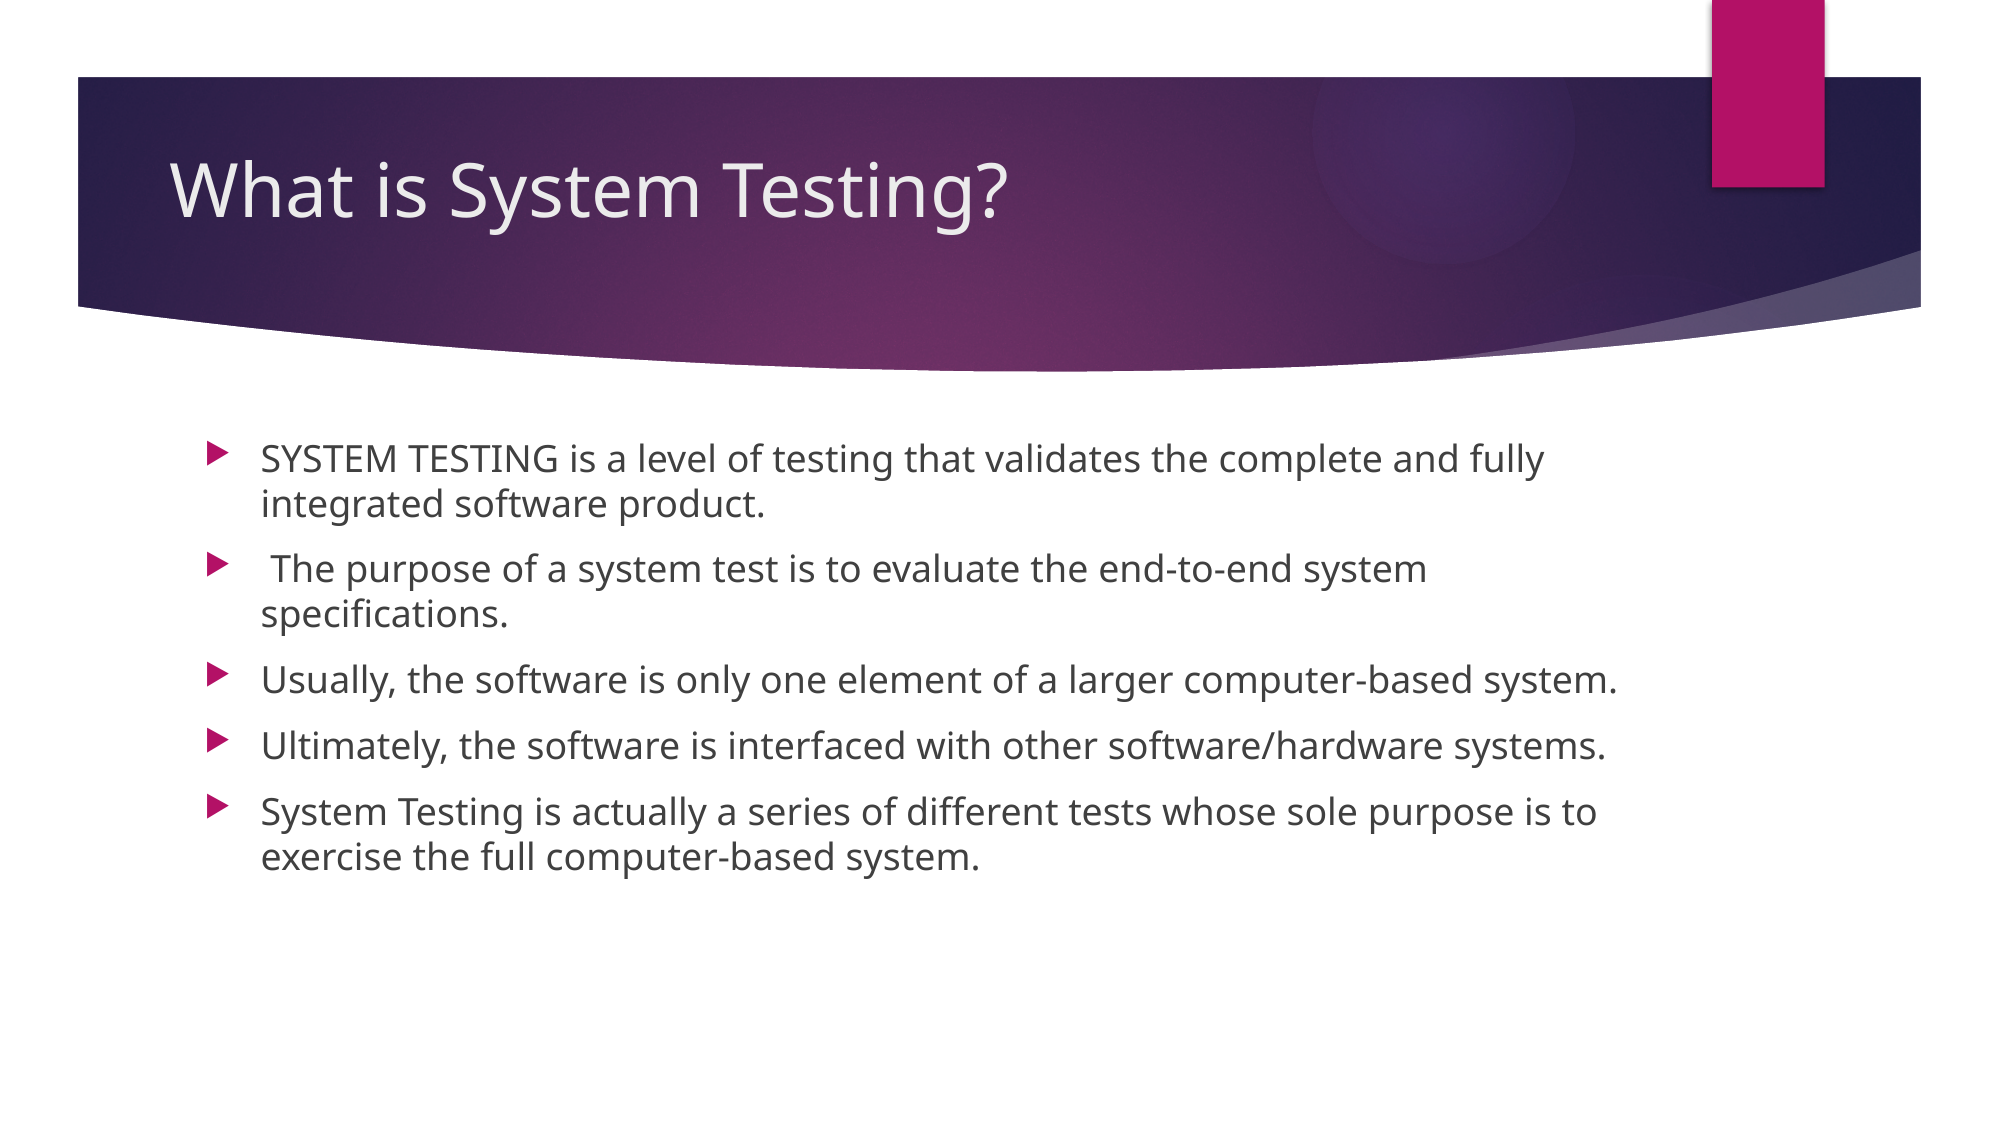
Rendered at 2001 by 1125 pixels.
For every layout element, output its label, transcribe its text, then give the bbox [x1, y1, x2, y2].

title What is System Testing? [154, 219, 1593, 336]
list SYSTEM TESTING is a level of testing that validates the complete and fully integrated software product. The purpose of a system test is to evaluate the end-to-end system specifications. Usually, the software is only one element of a larger computer-based system. Ultimately, the software is interfaced with other software/hardware systems. System Testing is actually a series of different tests whose sole purpose is to exercise the full computer-based system. [189, 427, 1638, 988]
